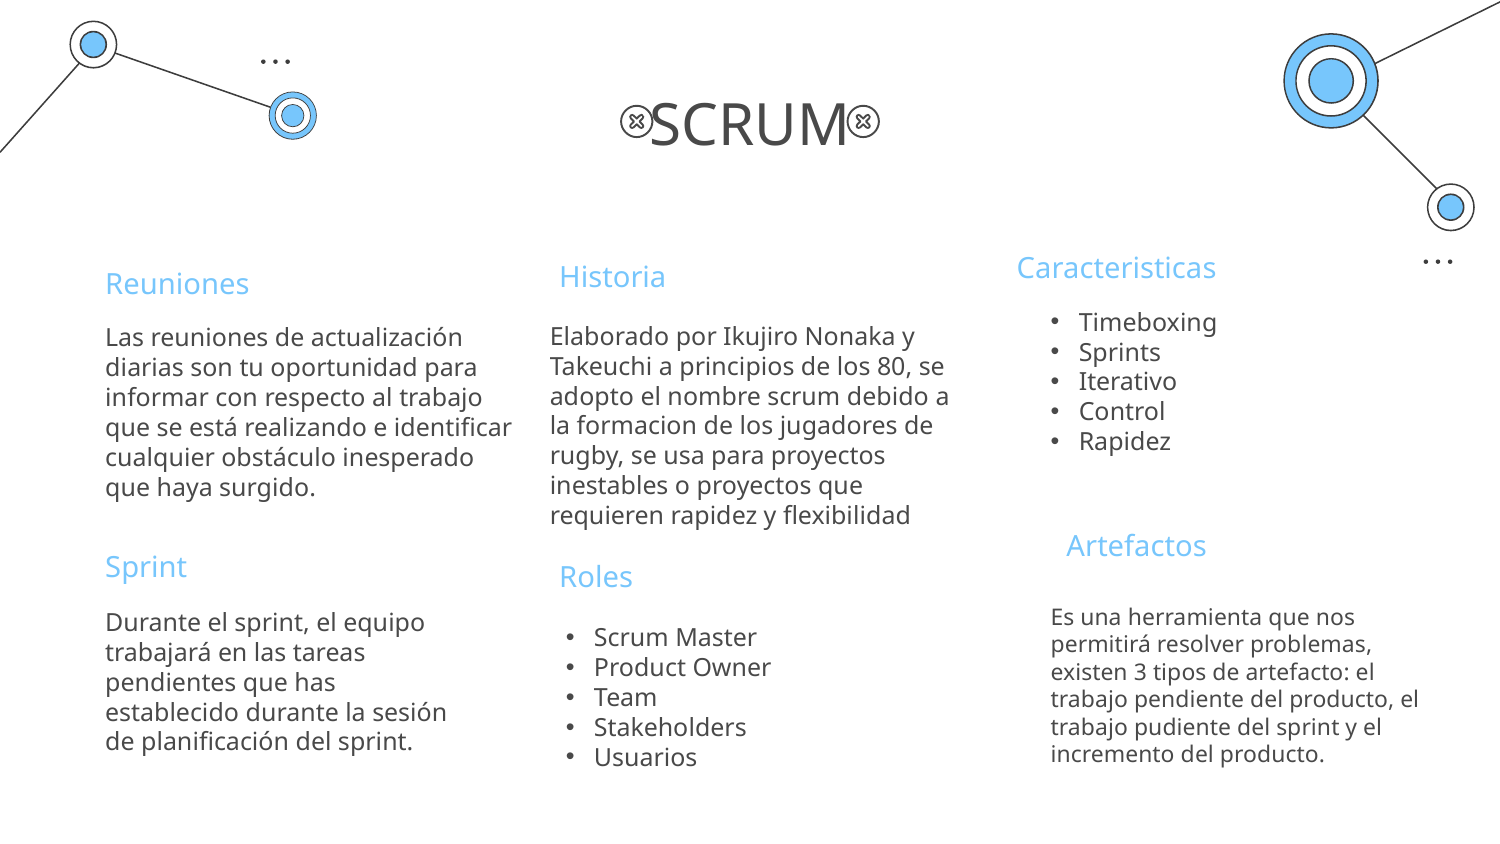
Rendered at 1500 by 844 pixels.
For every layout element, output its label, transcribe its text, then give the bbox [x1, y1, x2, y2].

subtitle Caracteristicas [1001, 234, 1322, 297]
subtitle Scrum Master Product Owner Team Stakeholders Usuarios [550, 606, 870, 789]
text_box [846, 104, 881, 139]
subtitle Roles [544, 542, 864, 605]
text_box Las reuniones de actualización diarias son tu oportunidad para informar con respecto al trabajo que se está realizando e identificar cualquier obstáculo inesperado que haya surgido. [90, 306, 541, 603]
subtitle Historia [544, 243, 864, 305]
title SCRUM [257, 72, 1243, 171]
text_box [619, 104, 654, 139]
text_box Durante el sprint, el equipo trabajará en las tareas pendientes que has establecido durante la sesión de planificación del sprint. [90, 591, 491, 784]
subtitle Timeboxing Sprints Iterativo Control Rapidez [1035, 291, 1356, 473]
subtitle Artefactos [1051, 512, 1379, 574]
subtitle Elaborado por Ikujiro Nonaka y Takeuchi a principios de los 80, se adopto el nombre scrum debido a la formacion de los jugadores de rugby, se usa para proyectos inestables o proyectos que requieren rapidez y flexibilidad [534, 305, 985, 513]
text_box Reuniones [90, 250, 410, 306]
text_box Sprint [90, 532, 410, 591]
subtitle Es una herramienta que nos permitirá resolver problemas, existen 3 tipos de artefacto: el trabajo pendiente del producto, el trabajo pudiente del sprint y el incremento del producto. [1035, 587, 1453, 795]
